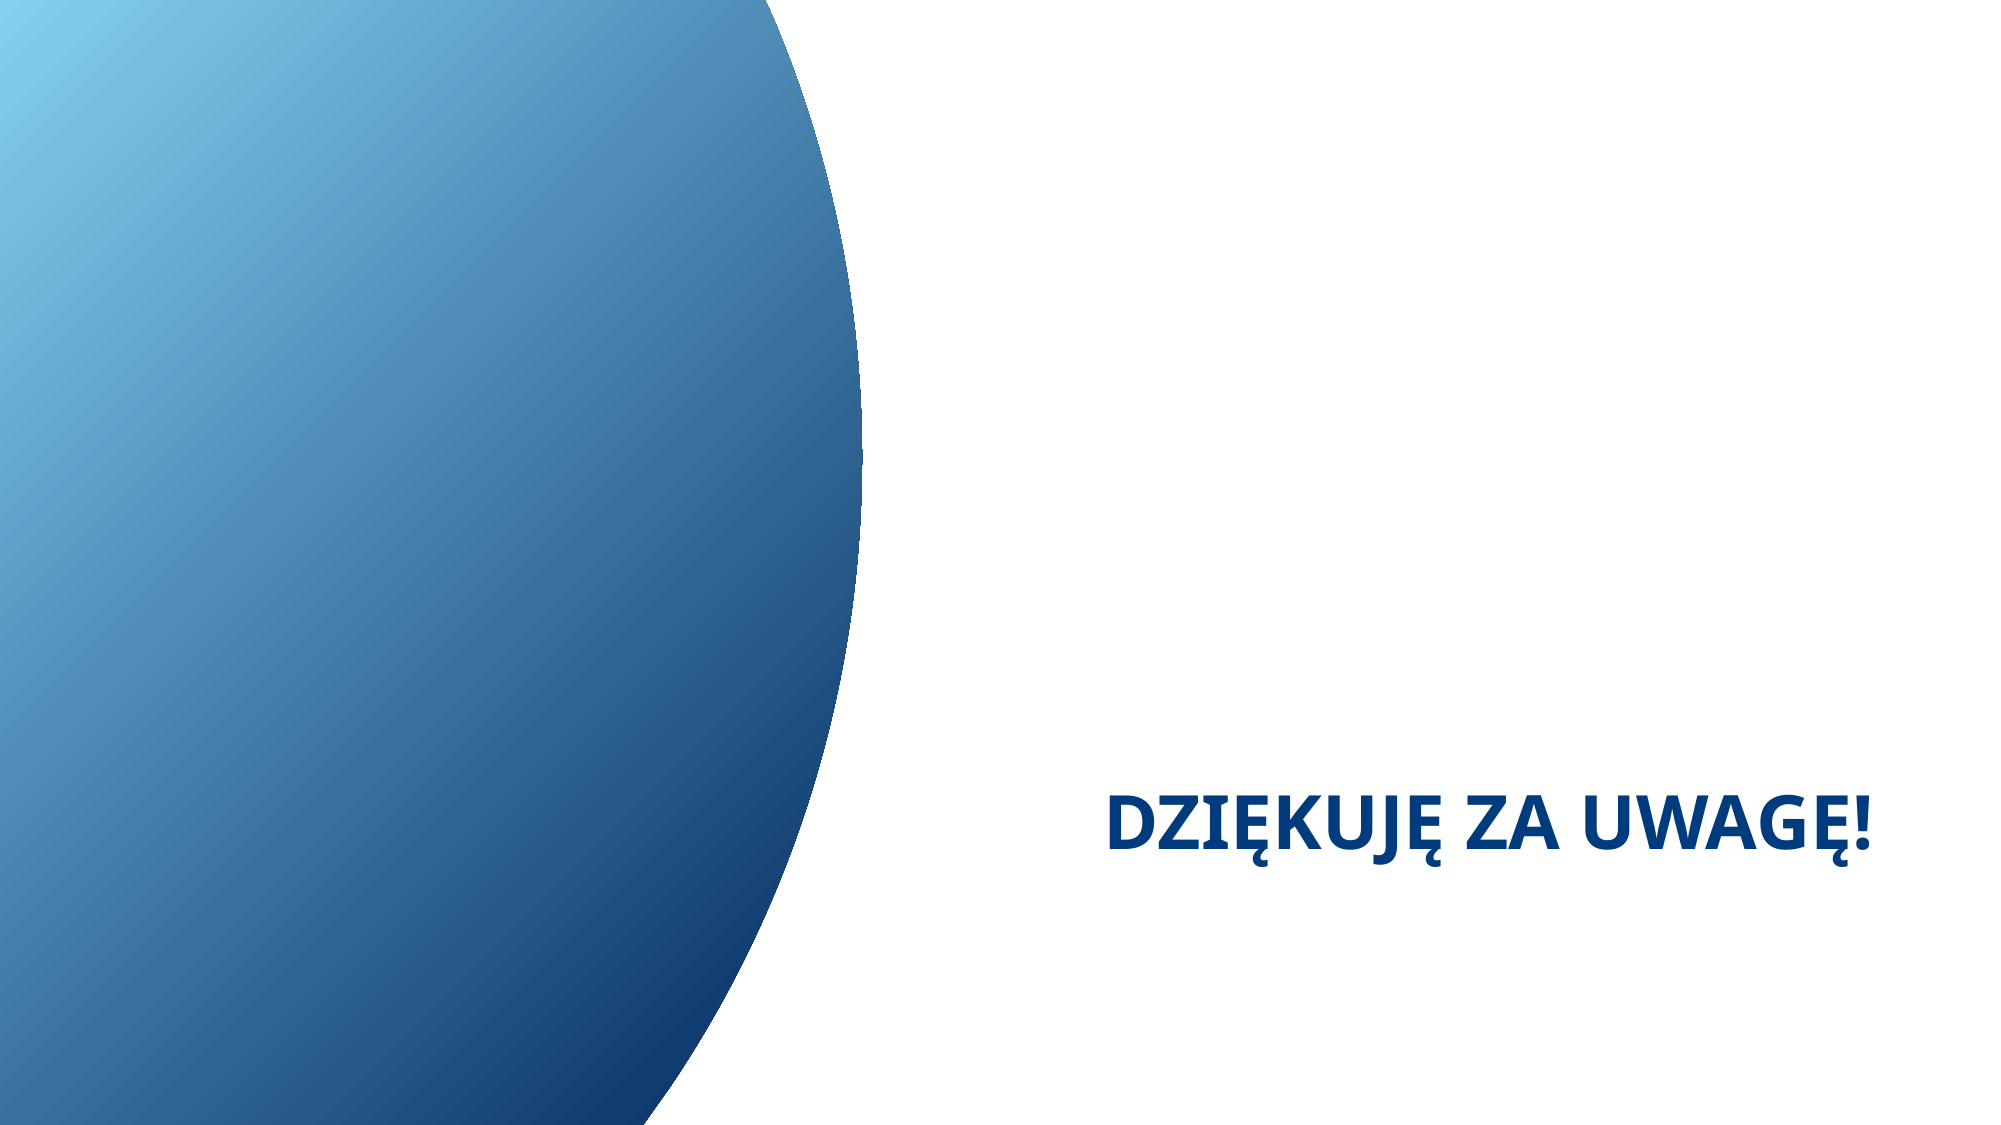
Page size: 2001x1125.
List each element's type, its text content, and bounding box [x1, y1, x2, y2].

text_box DZIĘKUJĘ ZA UWAGĘ! [865, 767, 1889, 872]
